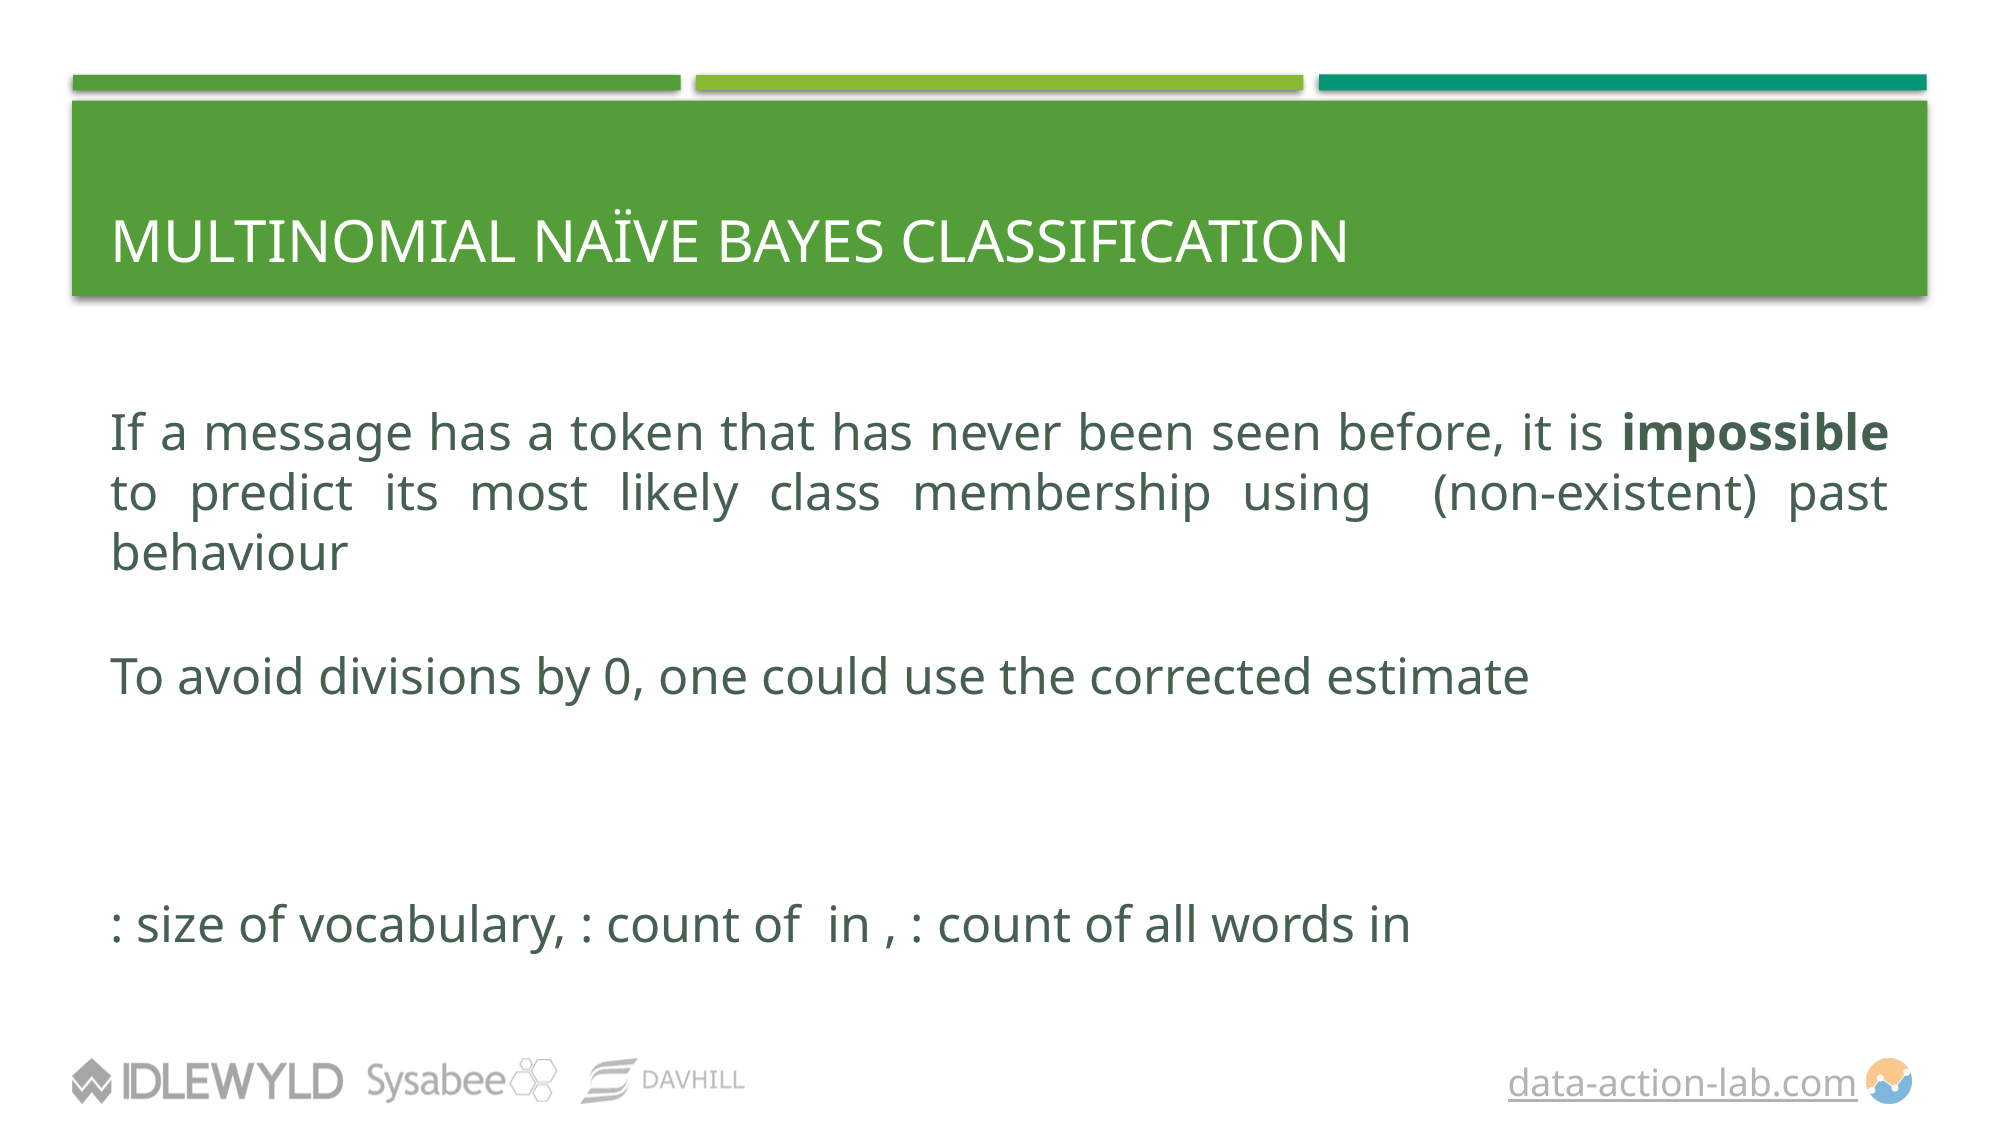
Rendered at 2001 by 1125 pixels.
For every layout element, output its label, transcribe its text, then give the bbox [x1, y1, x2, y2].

title Multinomial Naïve Bayes Classification [95, 115, 1905, 282]
picture [72, 1058, 745, 1104]
